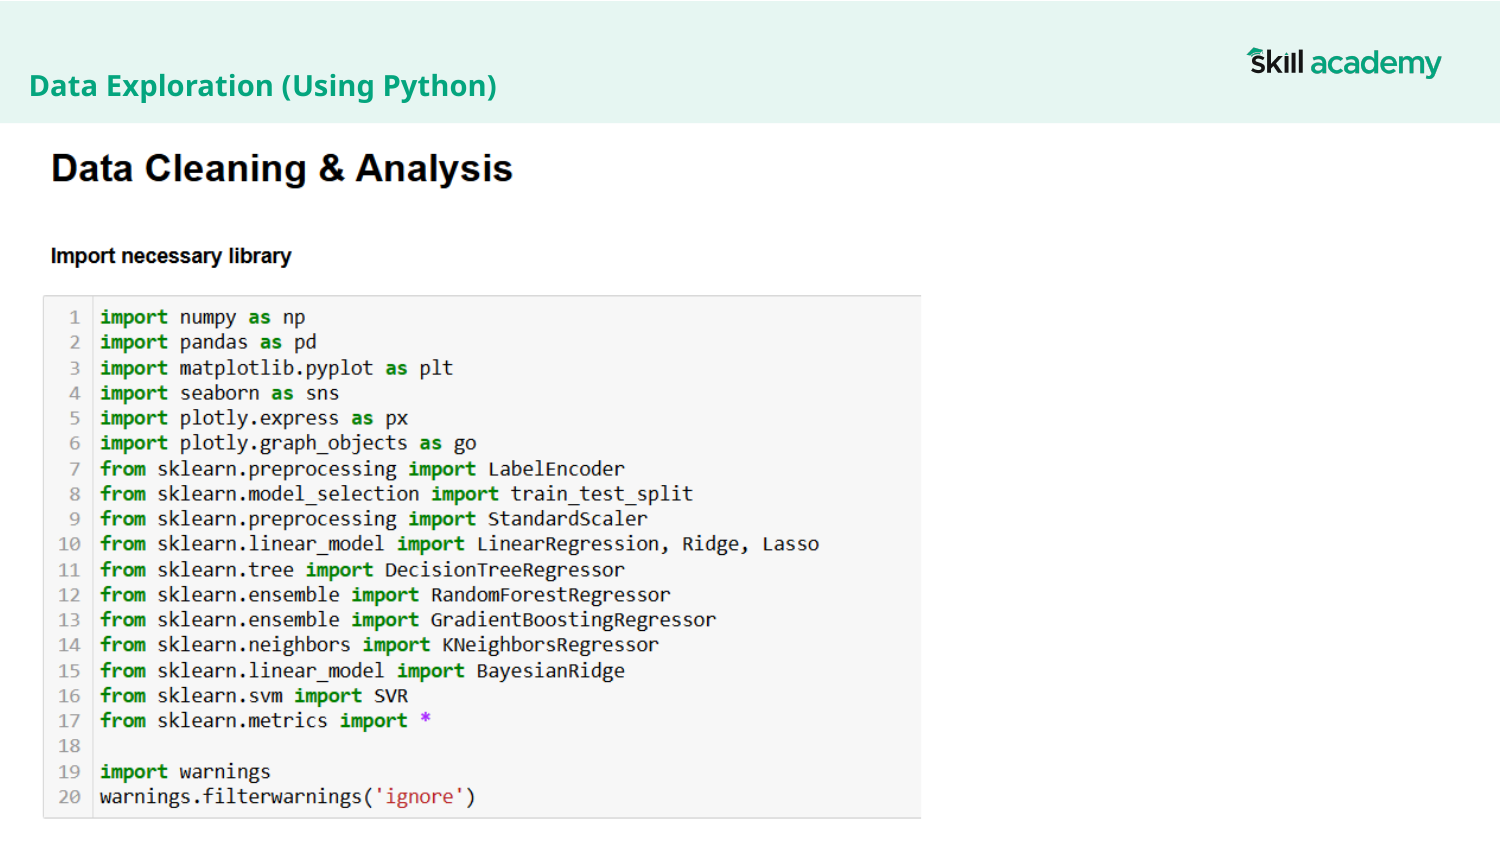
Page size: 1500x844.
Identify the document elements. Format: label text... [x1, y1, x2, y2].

picture [42, 135, 922, 820]
picture [1245, 45, 1442, 80]
title Data Exploration (Using Python) [13, 52, 1412, 136]
